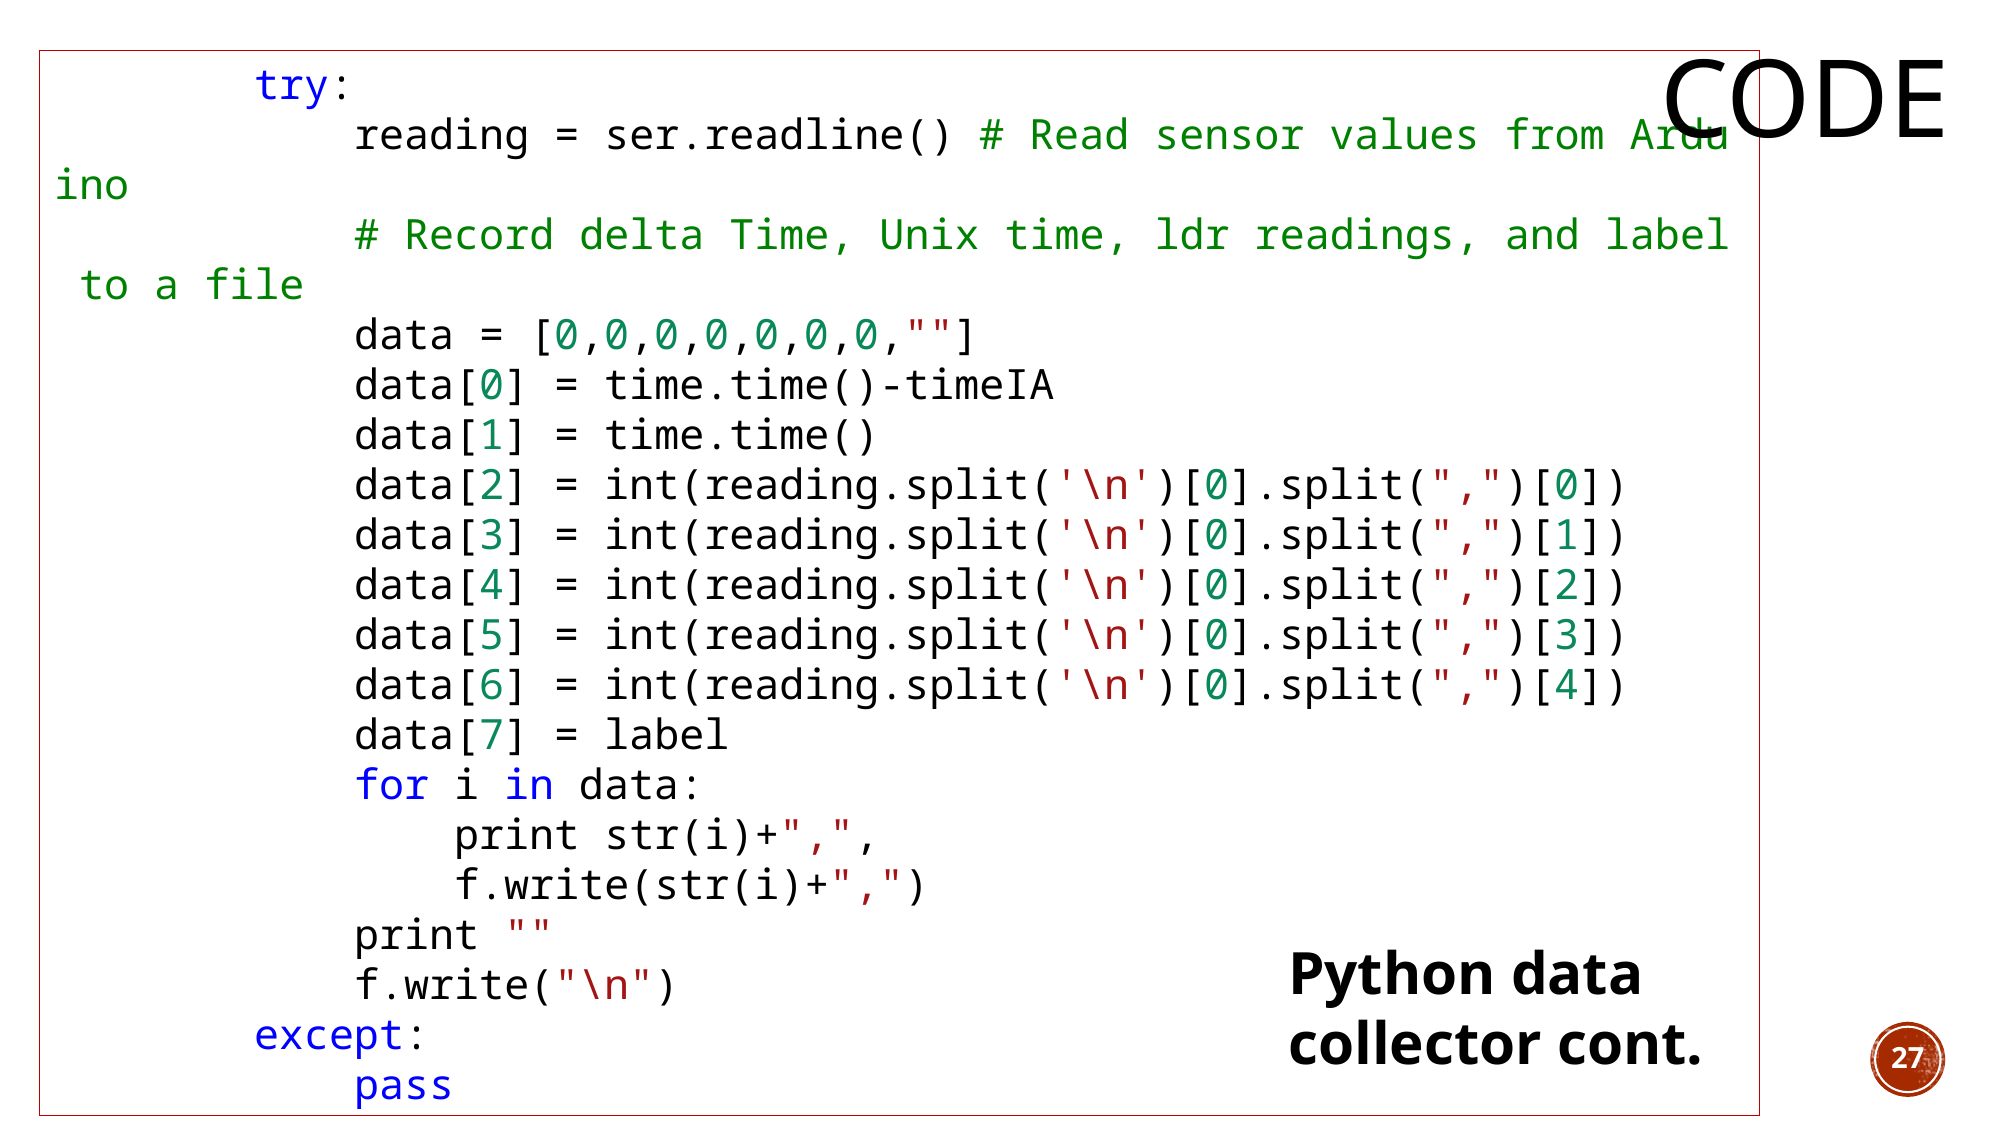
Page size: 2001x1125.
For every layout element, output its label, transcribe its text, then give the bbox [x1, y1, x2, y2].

text_box try: reading = ser.readline() # Read sensor values from Arduino # Record delta Time, Unix time, ldr readings, and label to a file data = [0,0,0,0,0,0,0,""] data[0] = time.time()-timeIA data[1] = time.time() data[2] = int(reading.split('\n')[0].split(",")[0]) data[3] = int(reading.split('\n')[0].split(",")[1]) data[4] = int(reading.split('\n')[0].split(",")[2]) data[5] = int(reading.split('\n')[0].split(",")[3]) data[6] = int(reading.split('\n')[0].split(",")[4]) data[7] = label for i in data: print str(i)+",", f.write(str(i)+",") print "" f.write("\n") except: pass [39, 50, 1760, 1116]
title code [1373, 36, 1965, 169]
text_box Python data collector cont. [1273, 928, 1720, 1084]
slide_number 27 [1855, 1028, 1961, 1089]
